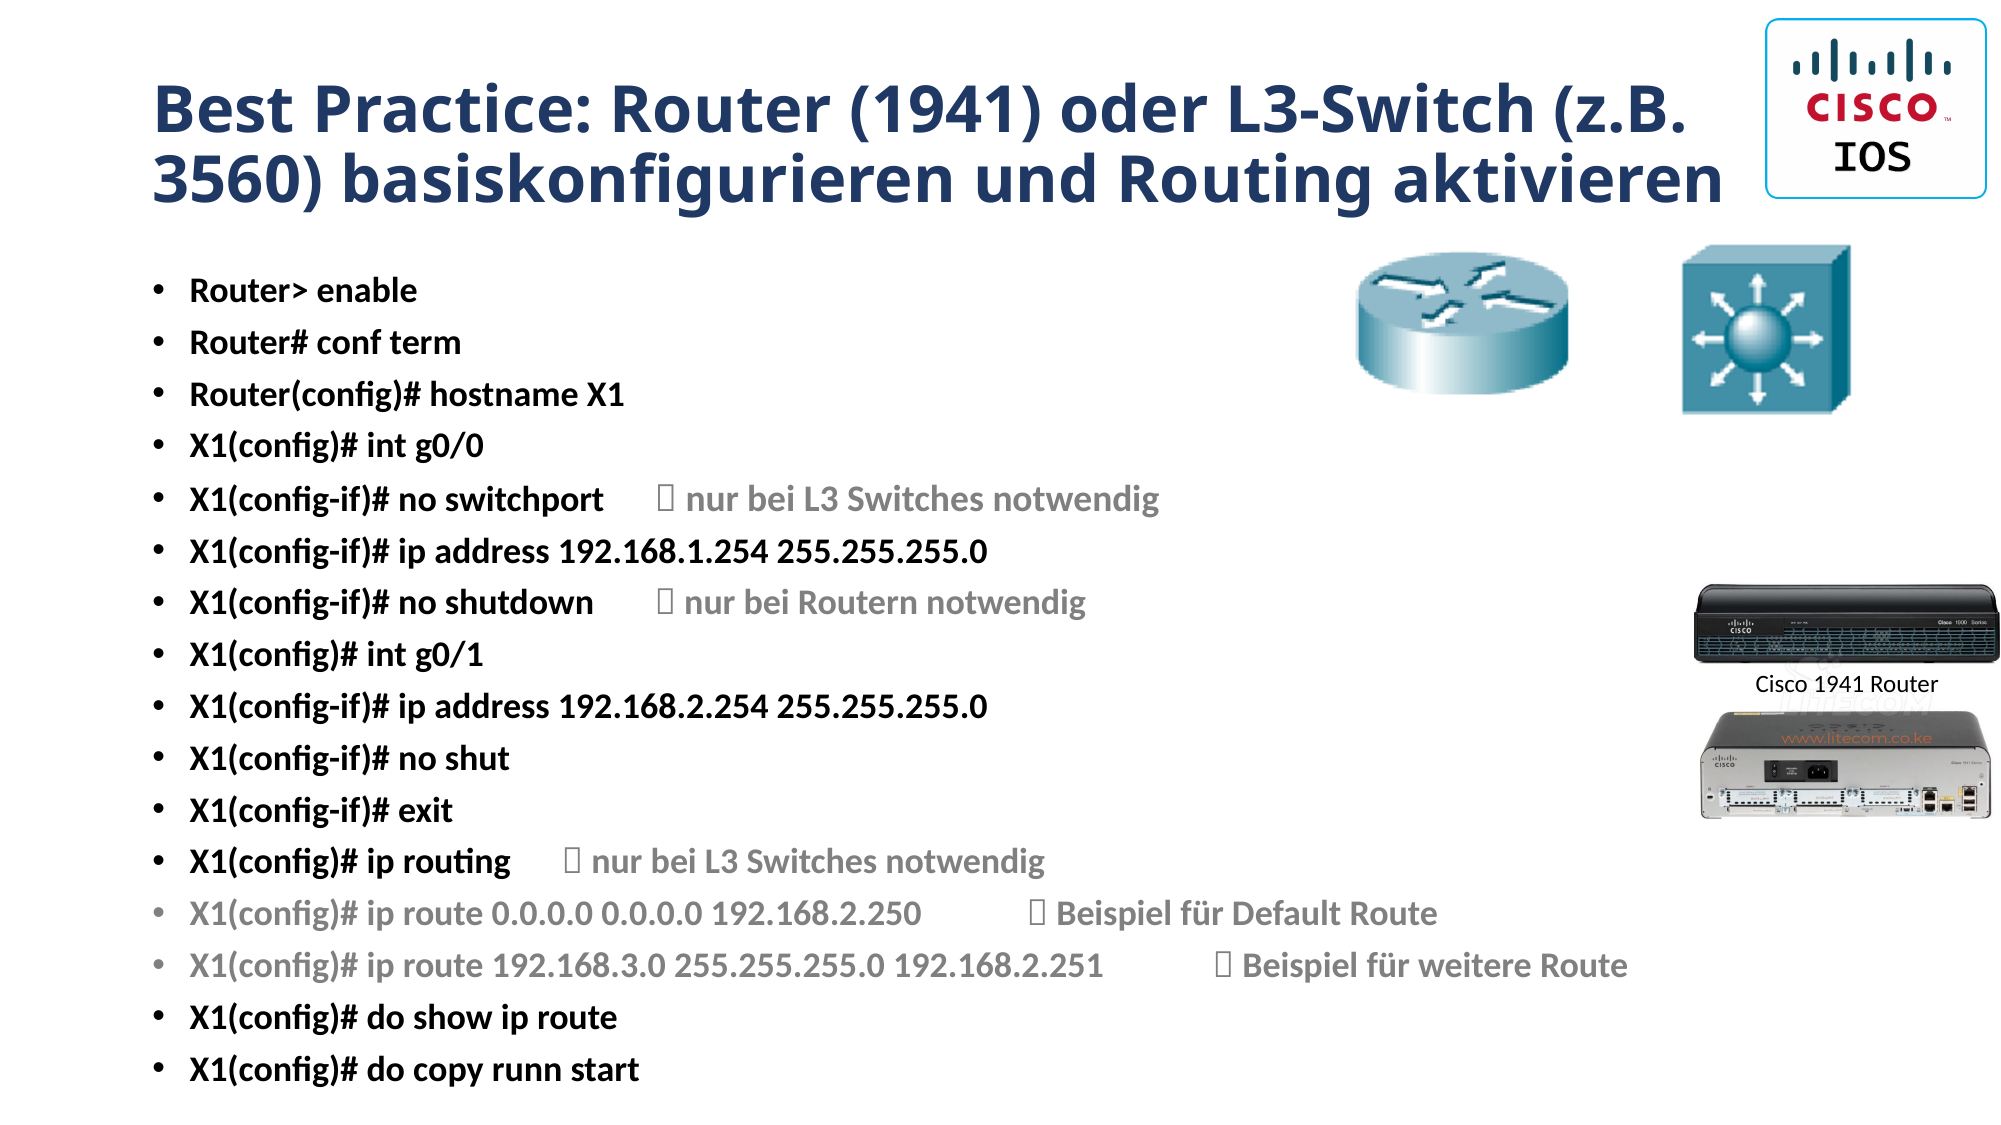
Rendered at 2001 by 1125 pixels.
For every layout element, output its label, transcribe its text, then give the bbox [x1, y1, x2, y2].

list Router> enable Router# conf term Router(config)# hostname X1 X1(config)# int g0/0 X1(config-if)# no switchport  nur bei L3 Switches notwendig X1(config-if)# ip address 192.168.1.254 255.255.255.0 X1(config-if)# no shutdown  nur bei Routern notwendig X1(config)# int g0/1 X1(config-if)# ip address 192.168.2.254 255.255.255.0 X1(config-if)# no shut X1(config-if)# exit X1(config)# ip routing  nur bei L3 Switches notwendig X1(config)# ip route 0.0.0.0 0.0.0.0 192.168.2.250  Beispiel für Default Route X1(config)# ip route 192.168.3.0 255.255.255.0 192.168.2.251  Beispiel für weitere Route X1(config)# do show ip route X1(config)# do copy runn start [137, 263, 1863, 1103]
picture [1768, 21, 1984, 197]
picture [1979, 18, 1987, 26]
picture [1639, 215, 1893, 438]
picture [1765, 18, 1773, 26]
picture [1980, 192, 1987, 199]
picture [1694, 582, 2000, 822]
title Best Practice: Router (1941) oder L3-Switch (z.B. 3560) basiskonfigurieren und Routing aktivieren [137, 37, 1766, 256]
picture [1337, 242, 1581, 412]
